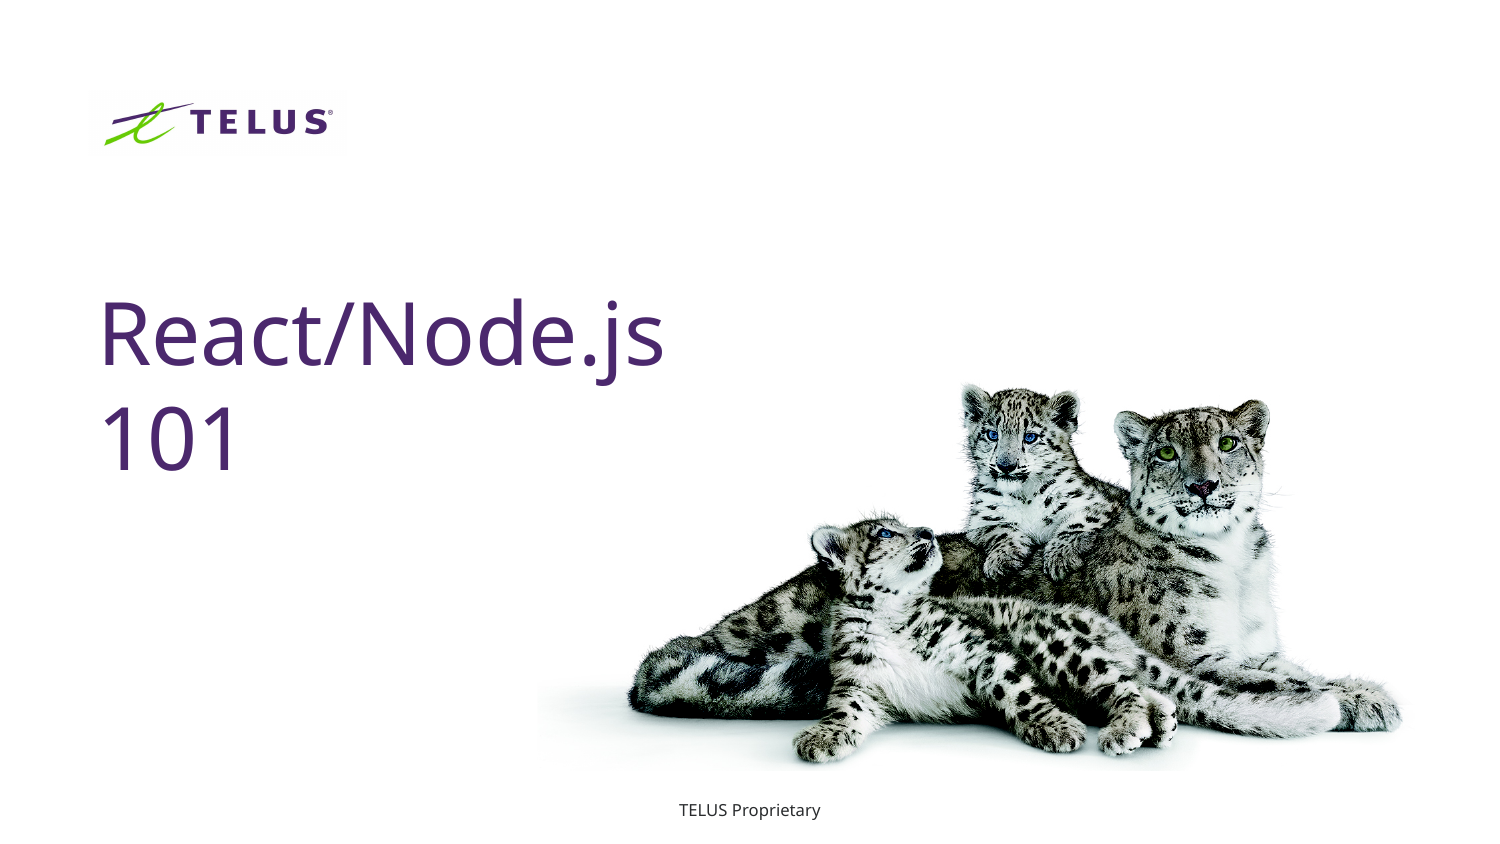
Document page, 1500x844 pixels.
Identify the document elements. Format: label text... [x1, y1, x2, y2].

picture [537, 375, 1415, 771]
picture [88, 90, 347, 156]
title React/Node.js 101 [82, 279, 833, 504]
